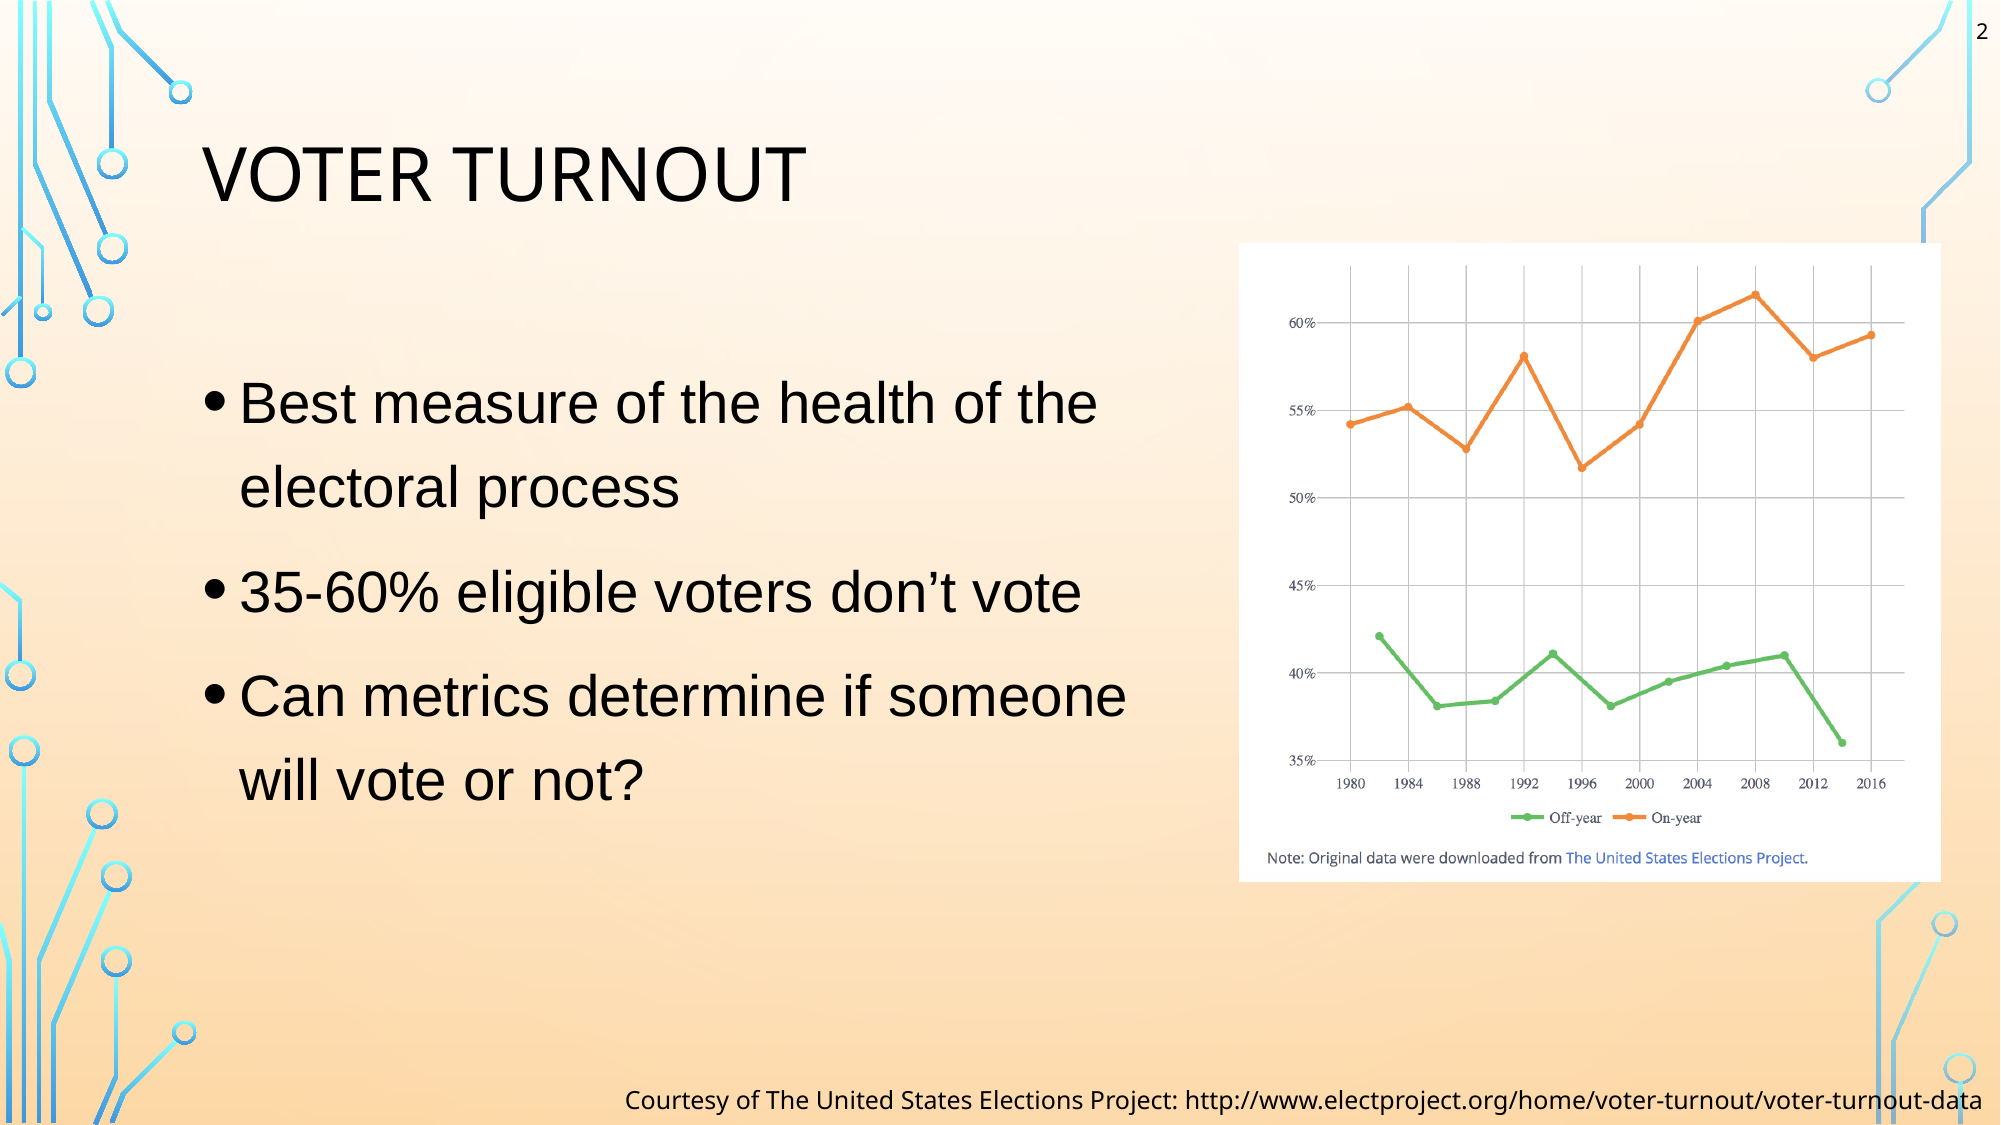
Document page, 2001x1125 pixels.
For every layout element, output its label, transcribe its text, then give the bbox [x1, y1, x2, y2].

title Voter turnout [187, 101, 1813, 343]
slide_number 1 [1877, 2, 2000, 62]
list Best measure of the health of the electoral process 35-60% eligible voters don’t vote Can metrics determine if someone will vote or not? [187, 343, 1240, 925]
text_box Courtesy of The United States Elections Project: http://www.electproject.org/home/voter-turnout/voter-turnout-data [578, 1077, 2000, 1123]
picture [1239, 243, 1941, 882]
